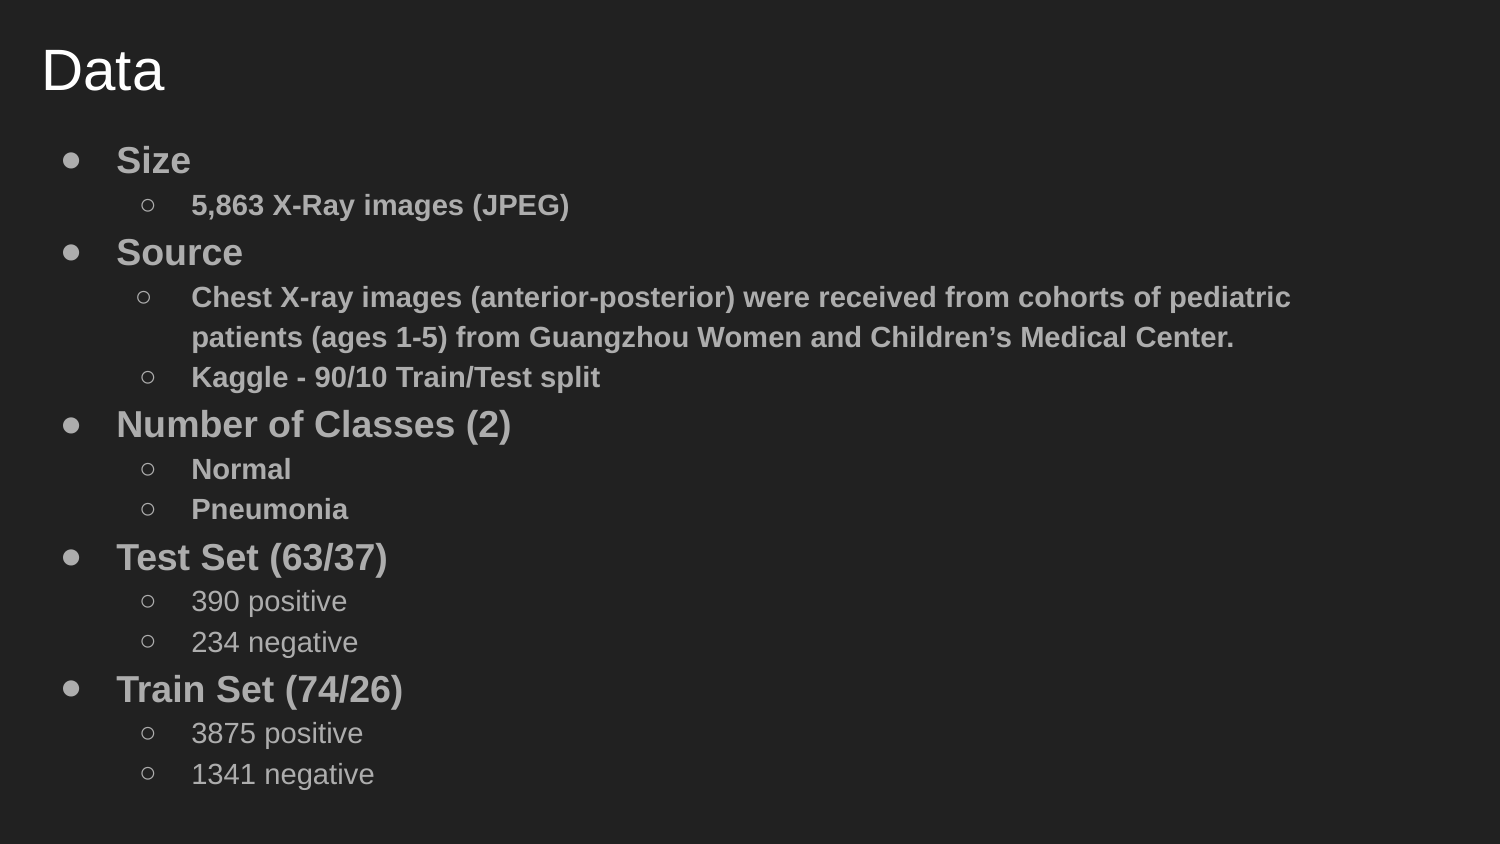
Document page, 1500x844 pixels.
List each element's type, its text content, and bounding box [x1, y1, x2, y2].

list Size 5,863 X-Ray images (JPEG) Source Chest X-ray images (anterior-posterior) were received from cohorts of pediatric patients (ages 1-5) from Guangzhou Women and Children’s Medical Center. Kaggle - 90/10 Train/Test split Number of Classes (2) Normal Pneumonia Test Set (63/37) 390 positive 234 negative Train Set (74/26) 3875 positive 1341 negative [26, 114, 1424, 763]
title Data [26, 16, 1424, 111]
